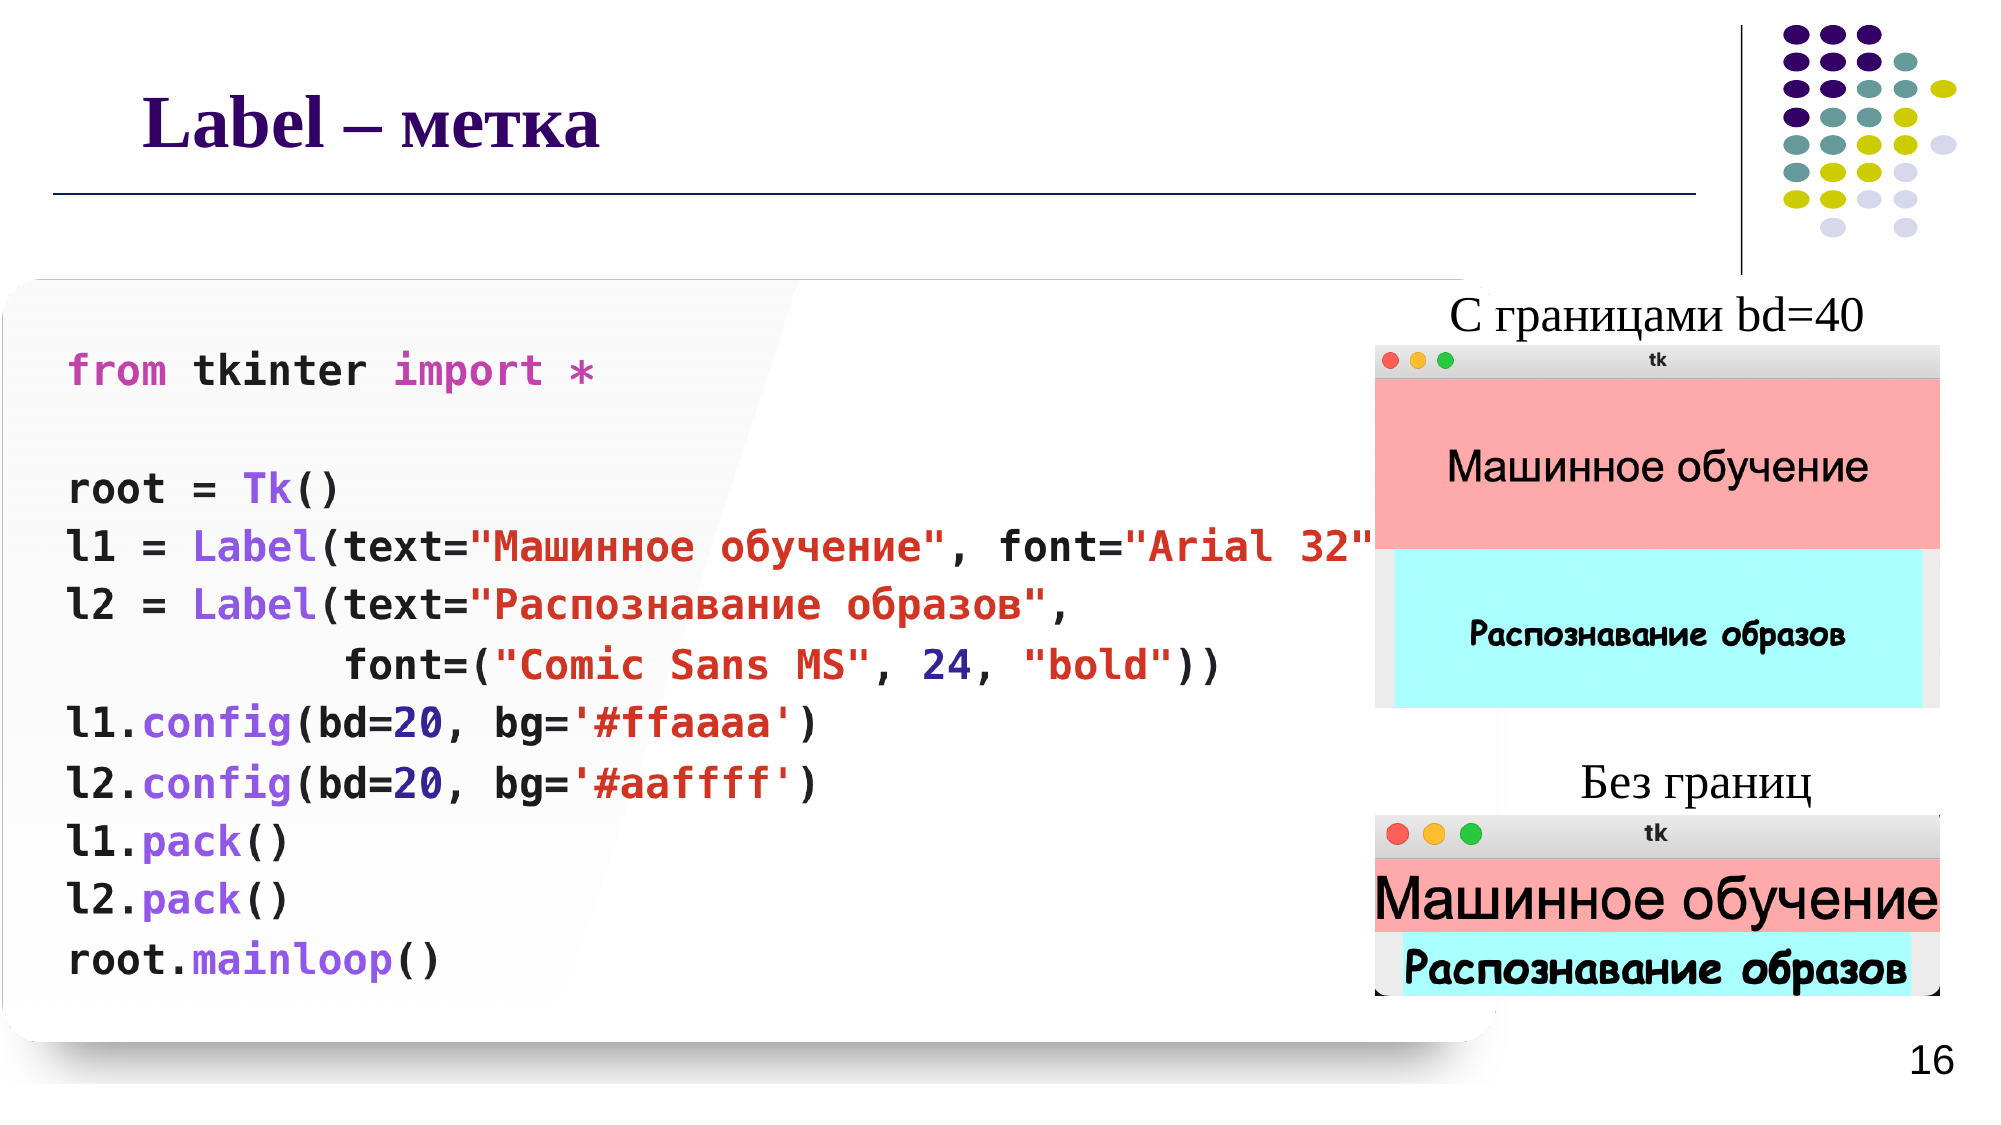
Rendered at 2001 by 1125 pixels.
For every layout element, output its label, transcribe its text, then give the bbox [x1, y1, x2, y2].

title Label – метка [53, 39, 934, 171]
text_box Без границ [1565, 741, 1828, 813]
picture [0, 237, 1940, 1085]
text_box С границами bd=40 [1541, 273, 1880, 343]
slide_number 16 [1696, 1025, 1971, 1085]
